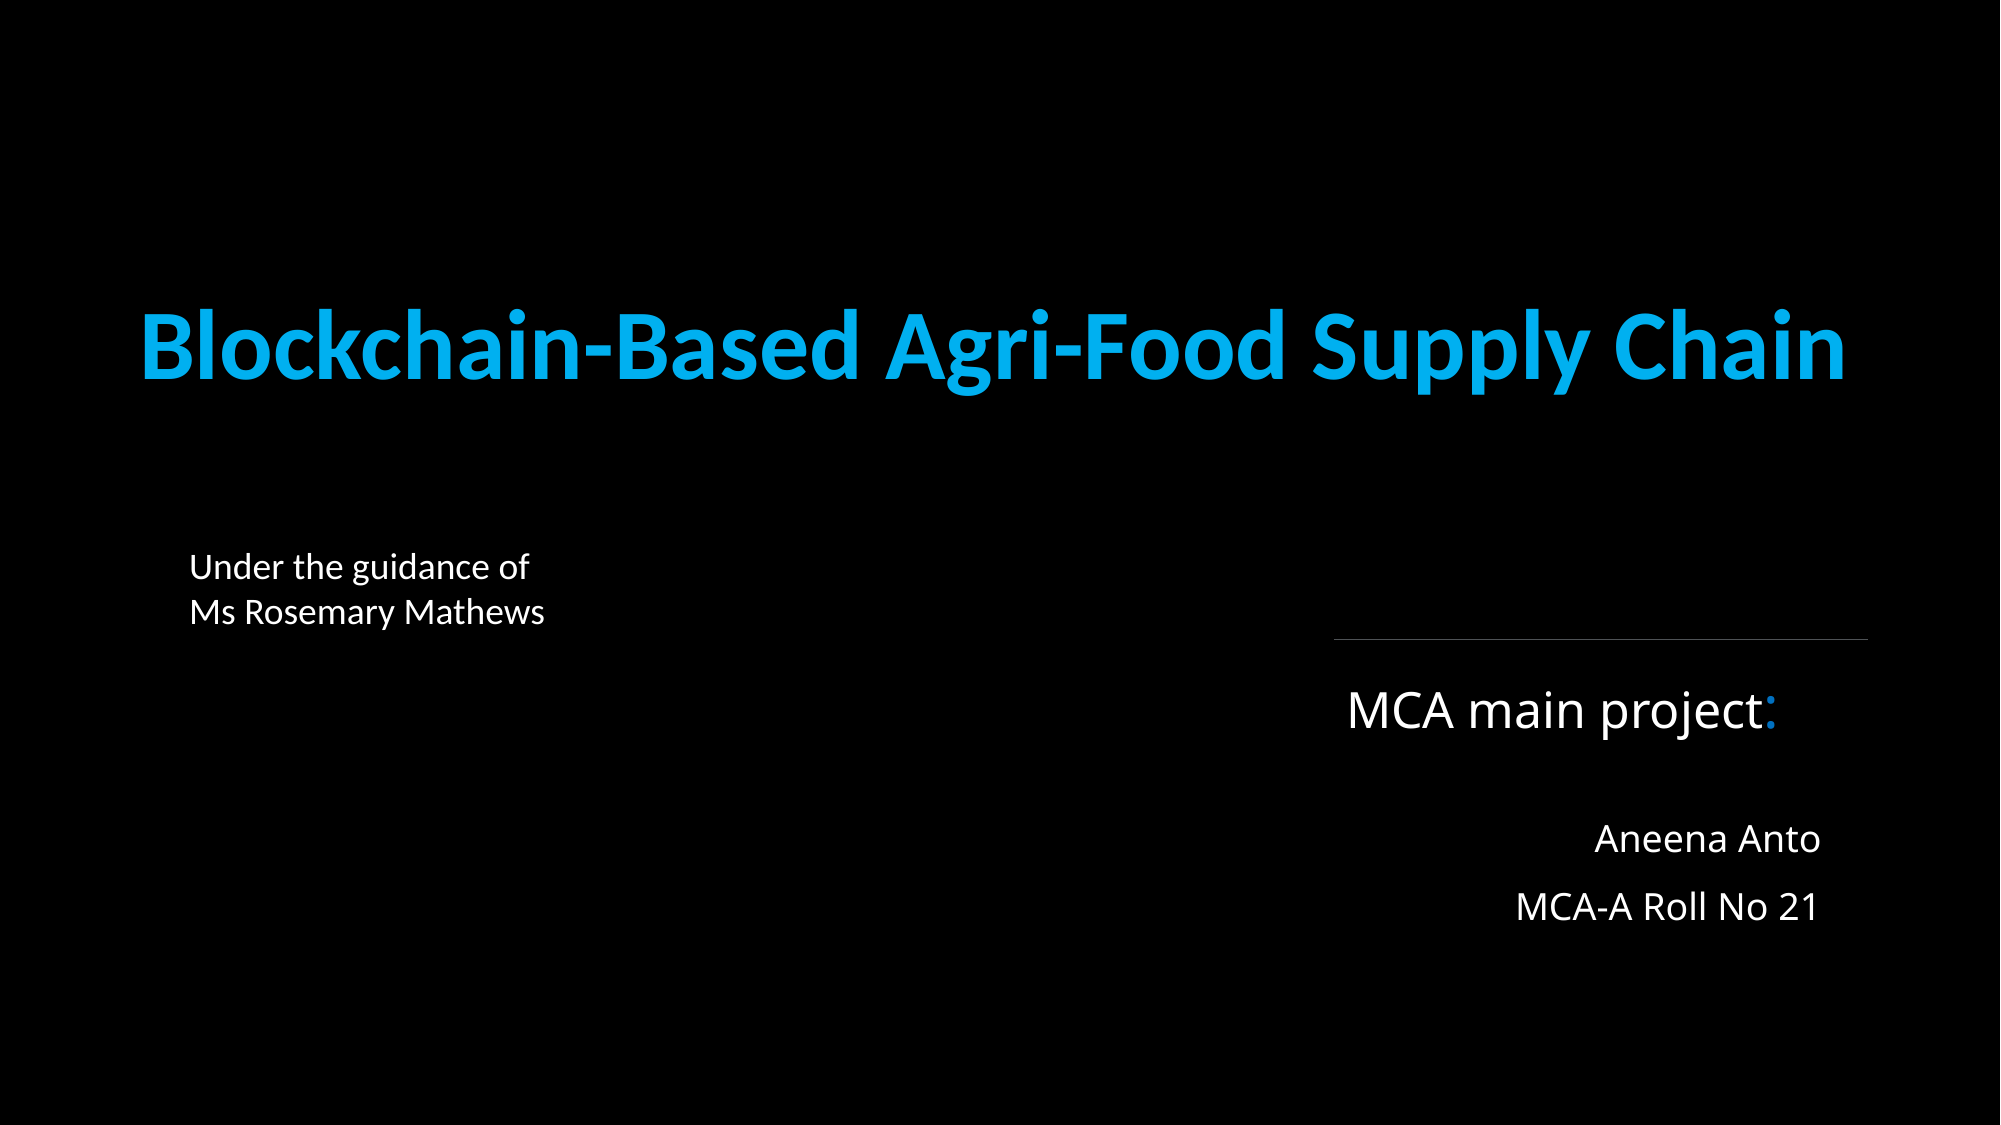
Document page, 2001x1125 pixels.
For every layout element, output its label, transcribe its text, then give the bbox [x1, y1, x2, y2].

text_box Aneena Anto MCA-A Roll No 21 [1378, 785, 1837, 936]
text_box Under the guidance of Ms Rosemary Mathews [174, 535, 572, 640]
text_box MCA main project: [1318, 663, 1837, 748]
text_box Blockchain-Based Agri-Food Supply Chain [124, 272, 1975, 407]
